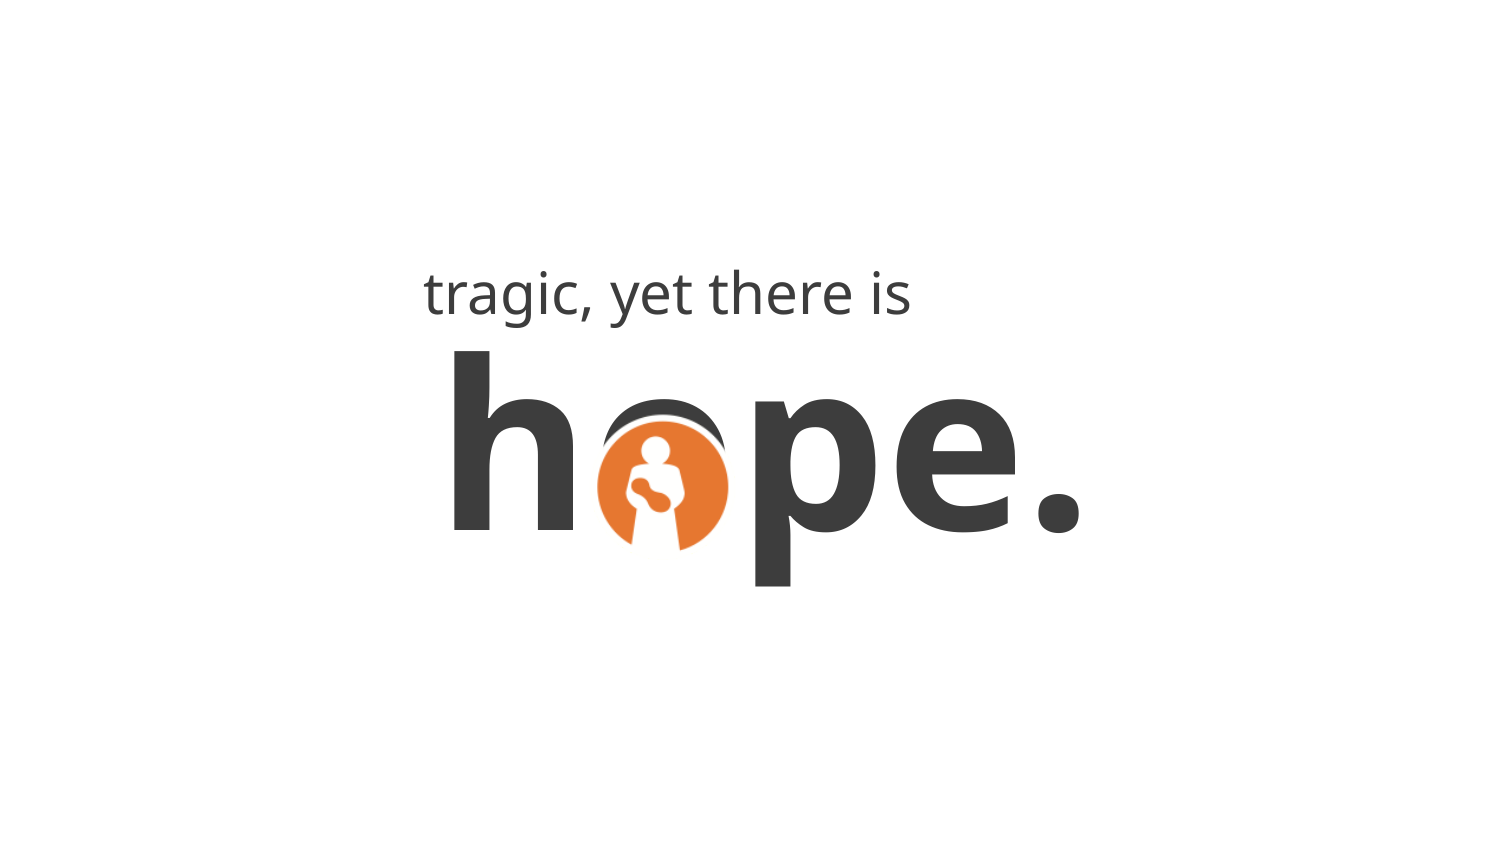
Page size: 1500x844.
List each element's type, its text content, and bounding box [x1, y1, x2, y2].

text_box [149, 405, 1380, 785]
text_box tragic, yet there is [337, 248, 999, 335]
